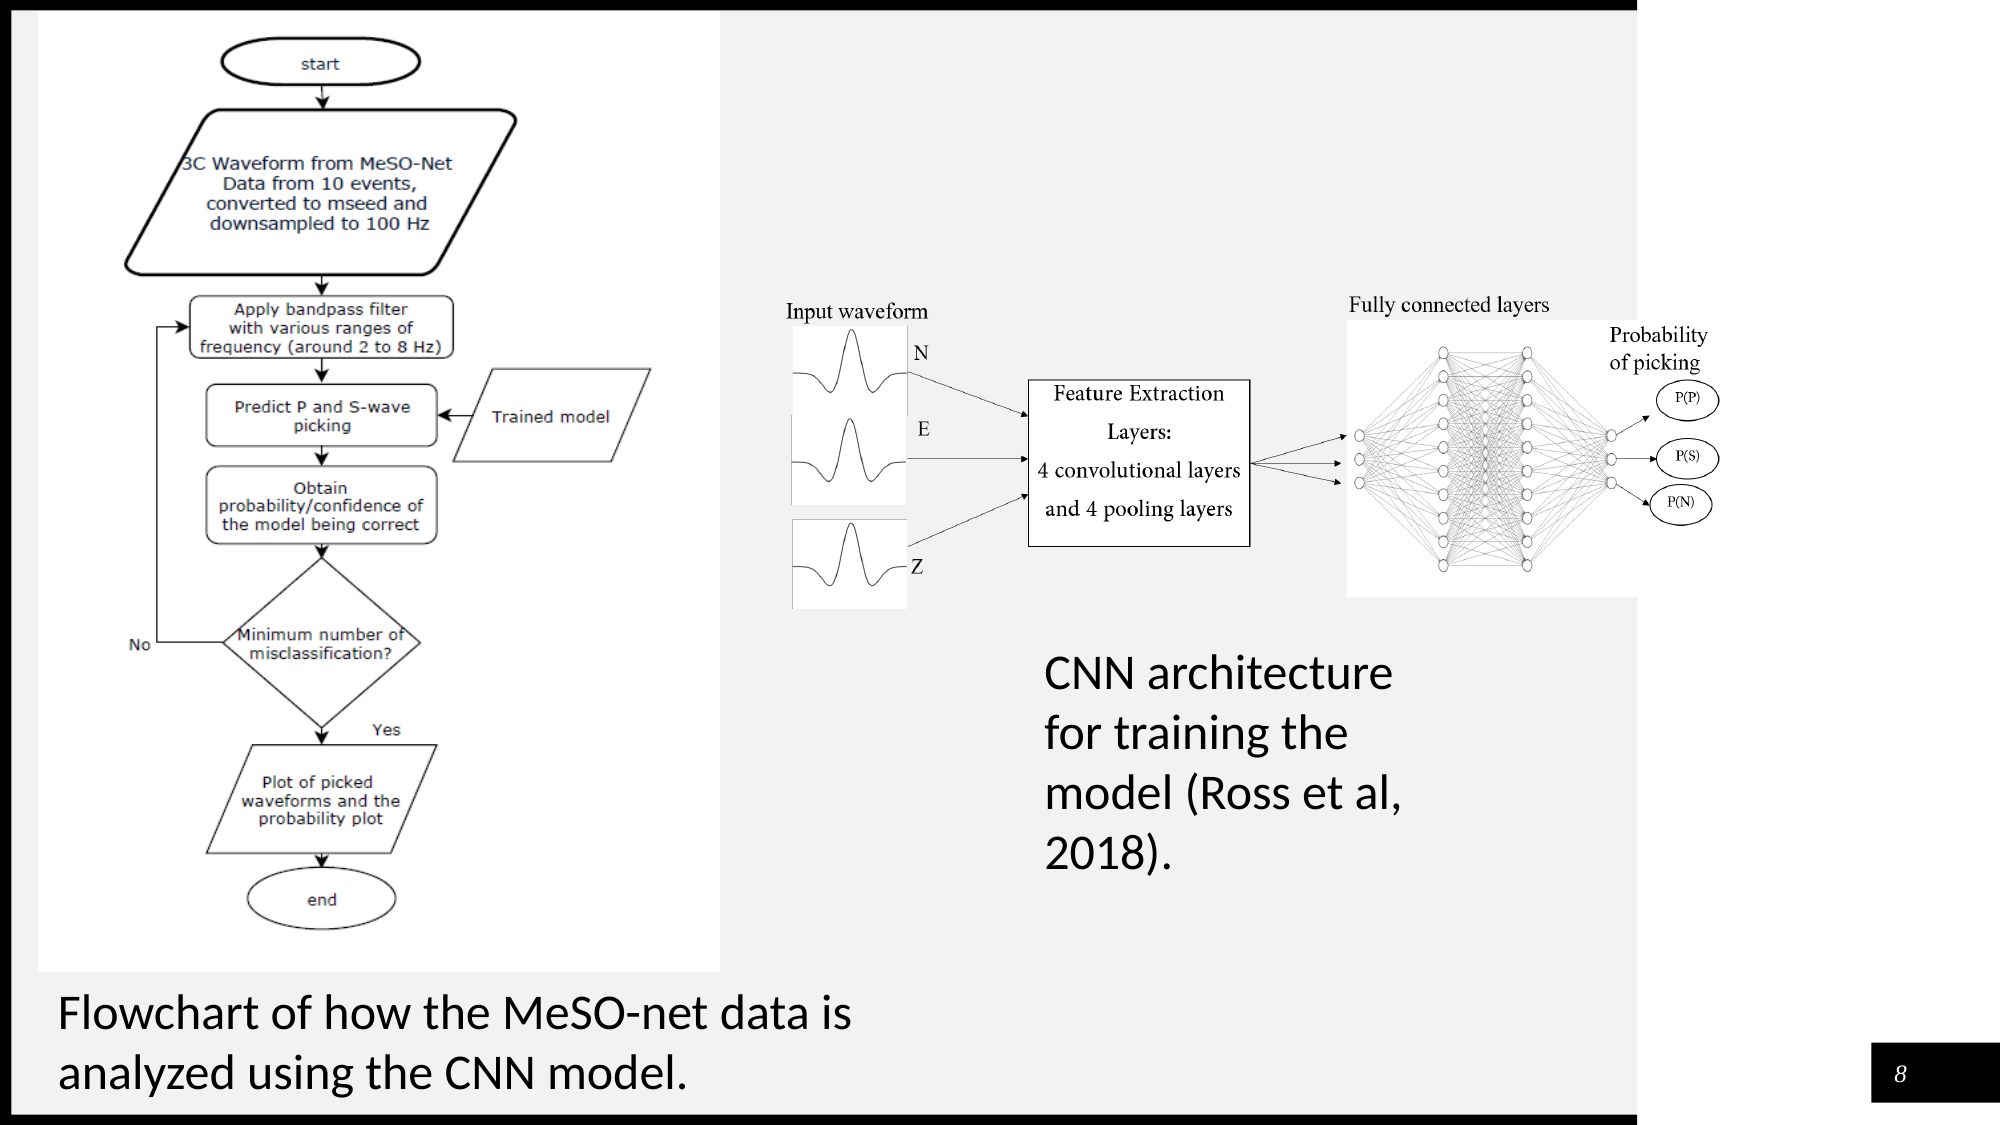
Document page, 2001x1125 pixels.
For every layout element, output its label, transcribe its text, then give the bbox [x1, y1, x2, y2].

slide_number 8 [1877, 1050, 1924, 1096]
text_box CNN architecture for training the model (Ross et al, 2018). [1030, 632, 1470, 887]
picture [772, 282, 1727, 610]
picture [38, 11, 720, 972]
text_box Flowchart of how the MeSO-net data is analyzed using the CNN model. [43, 971, 1050, 1107]
